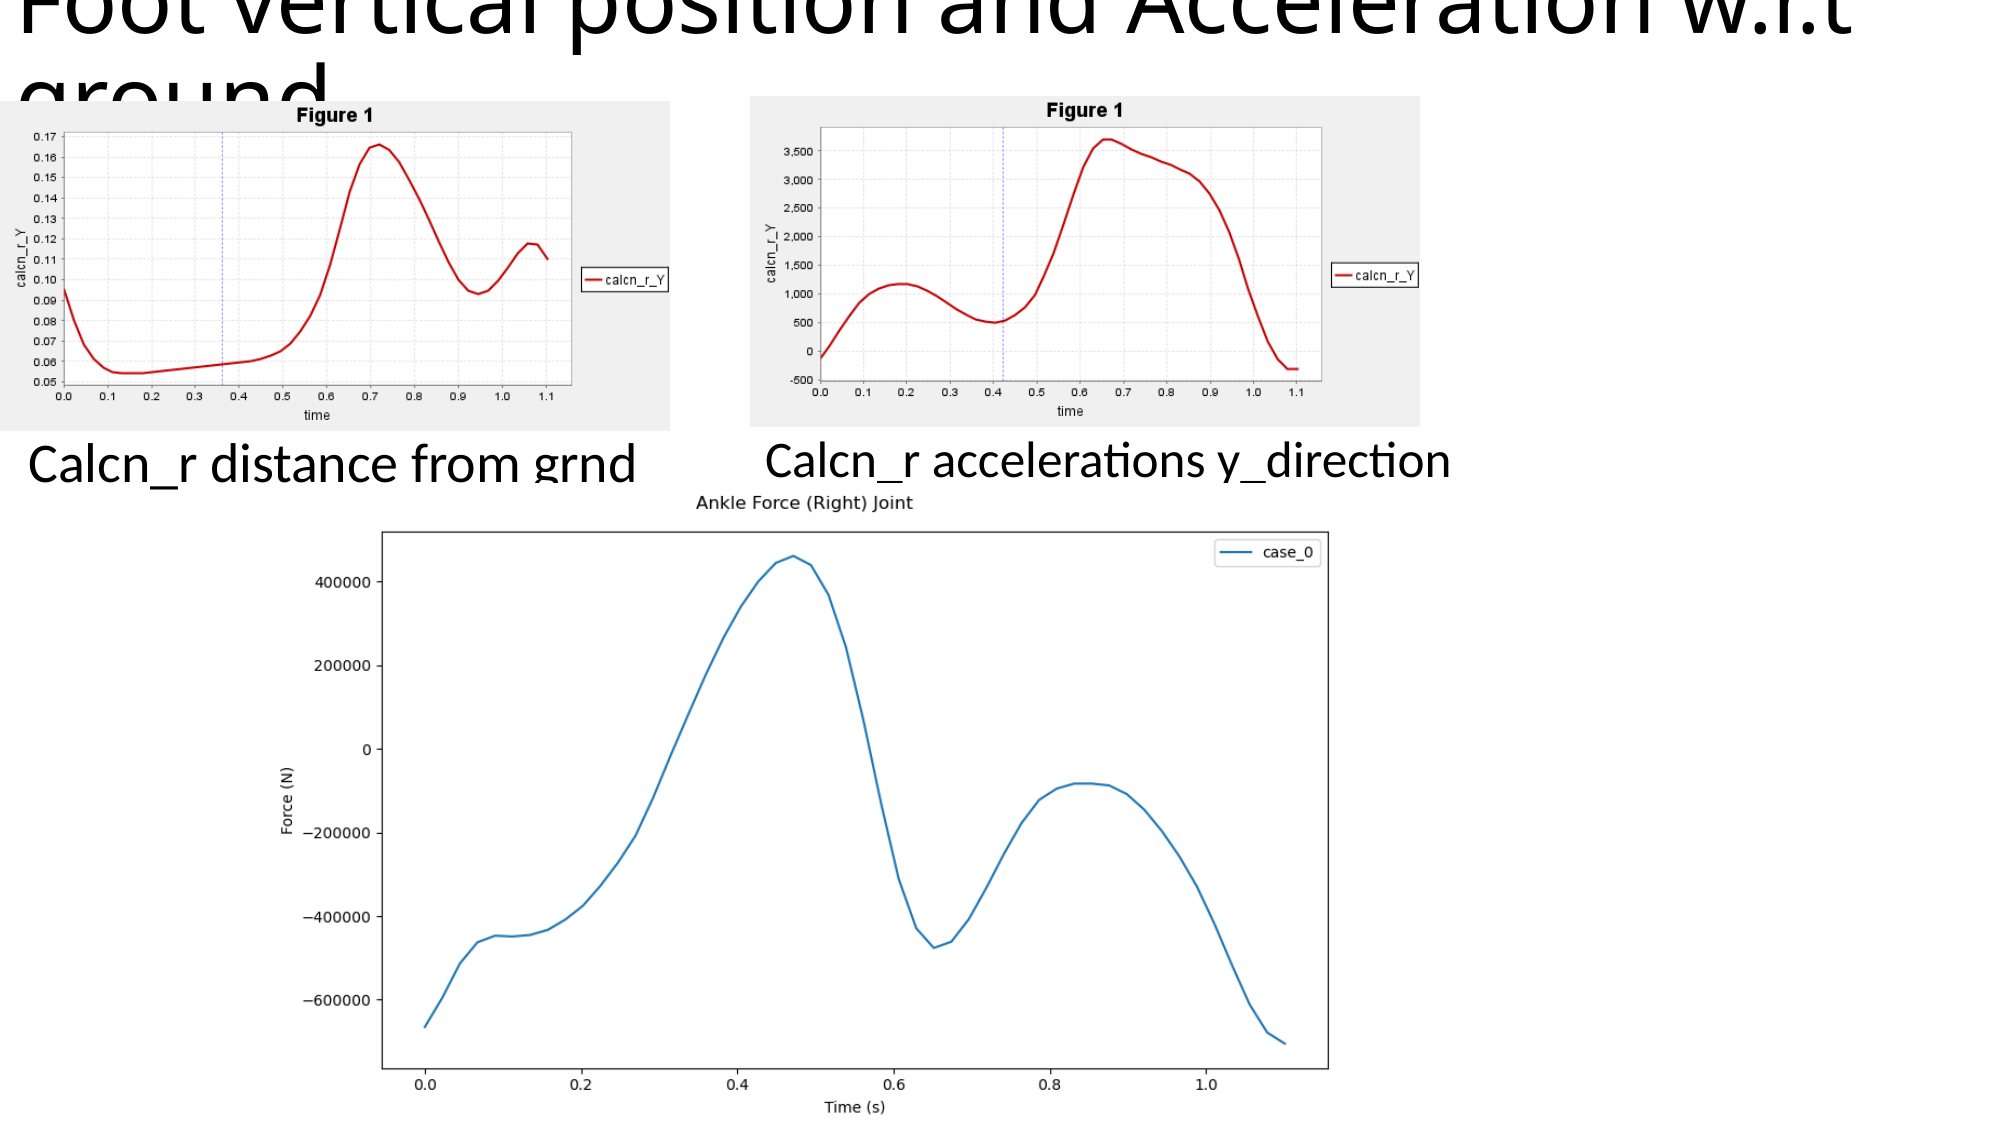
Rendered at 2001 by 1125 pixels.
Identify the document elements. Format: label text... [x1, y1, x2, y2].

picture [264, 483, 1344, 1125]
picture [0, 101, 670, 431]
text_box Calcn_r accelerations y_direction [750, 426, 1535, 541]
title Foot vertical position and Acceleration w.r.t ground [0, 0, 1932, 162]
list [749, 96, 1420, 427]
text_box Calcn_r distance from grnd [13, 431, 657, 506]
